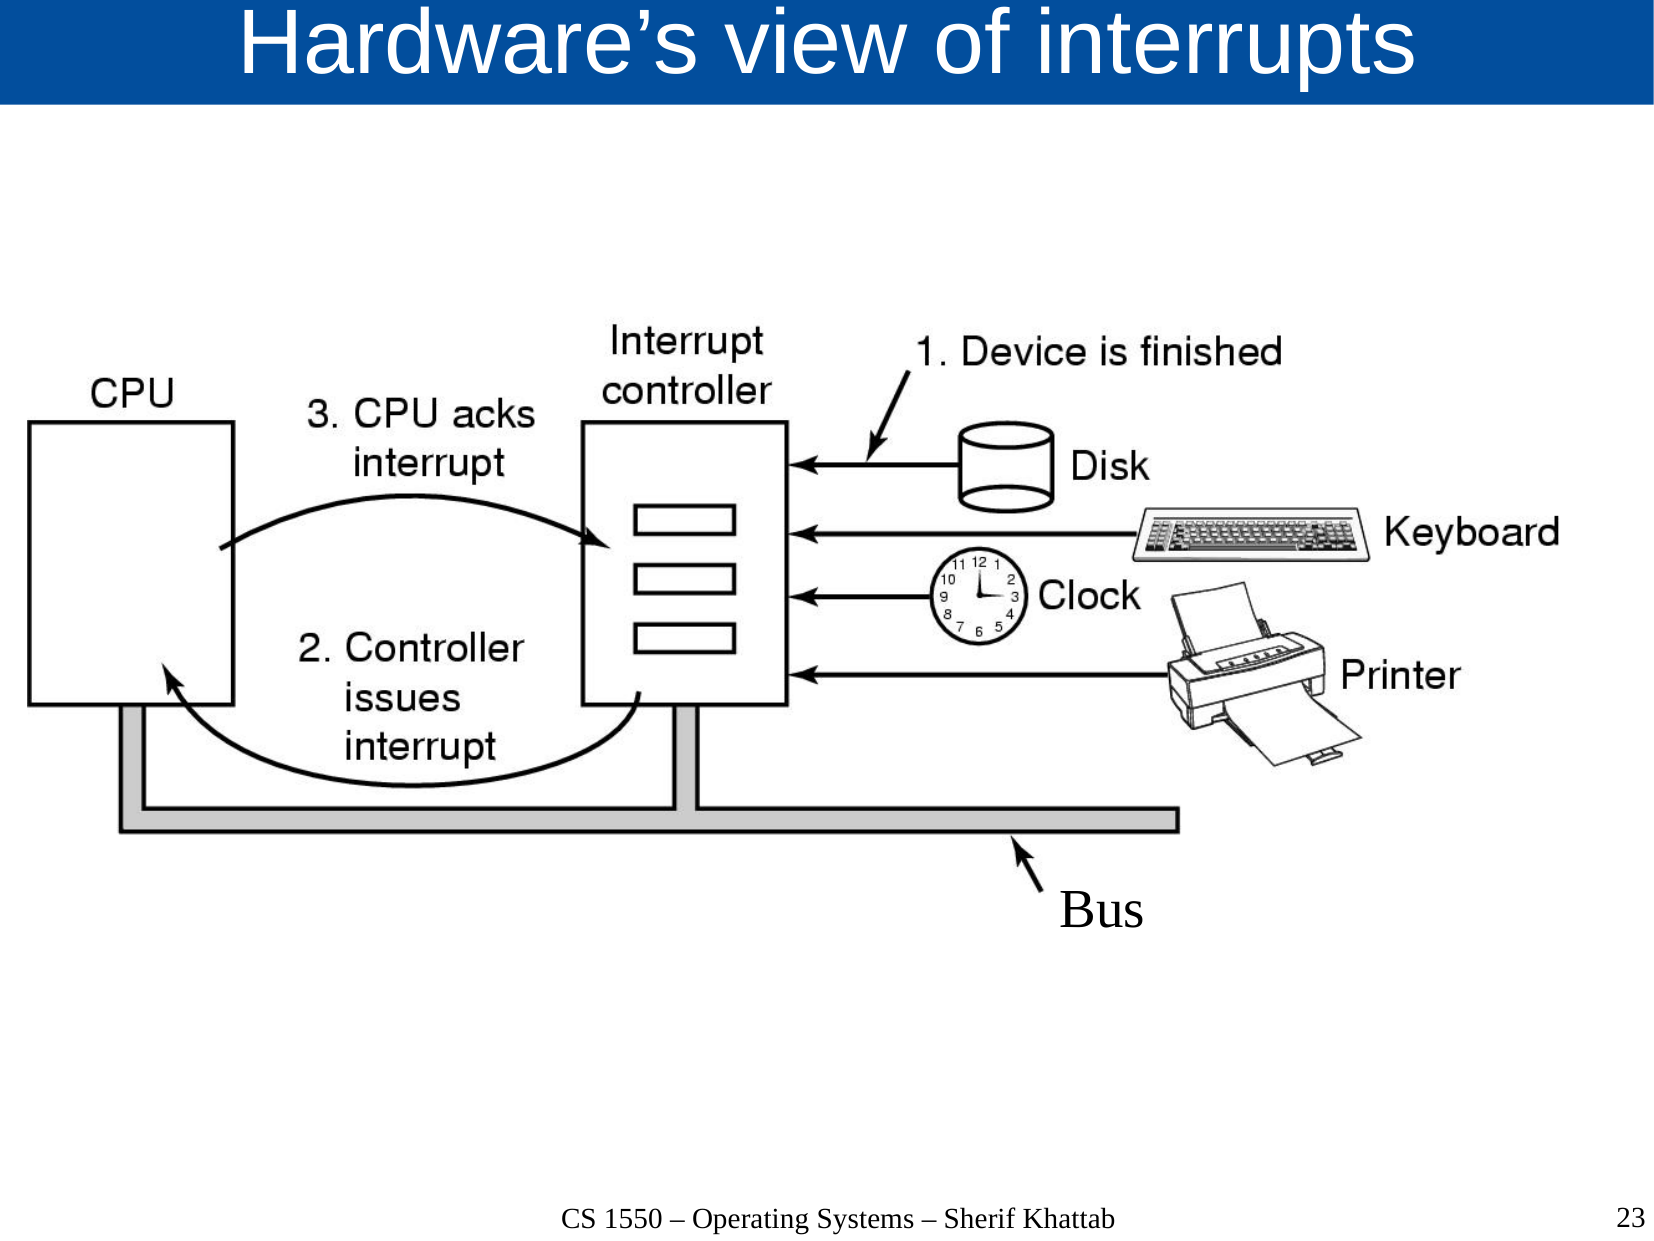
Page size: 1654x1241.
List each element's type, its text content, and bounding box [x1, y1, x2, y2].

title Hardware’s view of interrupts [0, 0, 1654, 105]
text_box Bus [1044, 919, 1161, 947]
picture [27, 306, 1588, 908]
footer CS 1550 – Operating Systems – Sherif Khattab [460, 1201, 1217, 1241]
slide_number 23 [1265, 1200, 1647, 1241]
